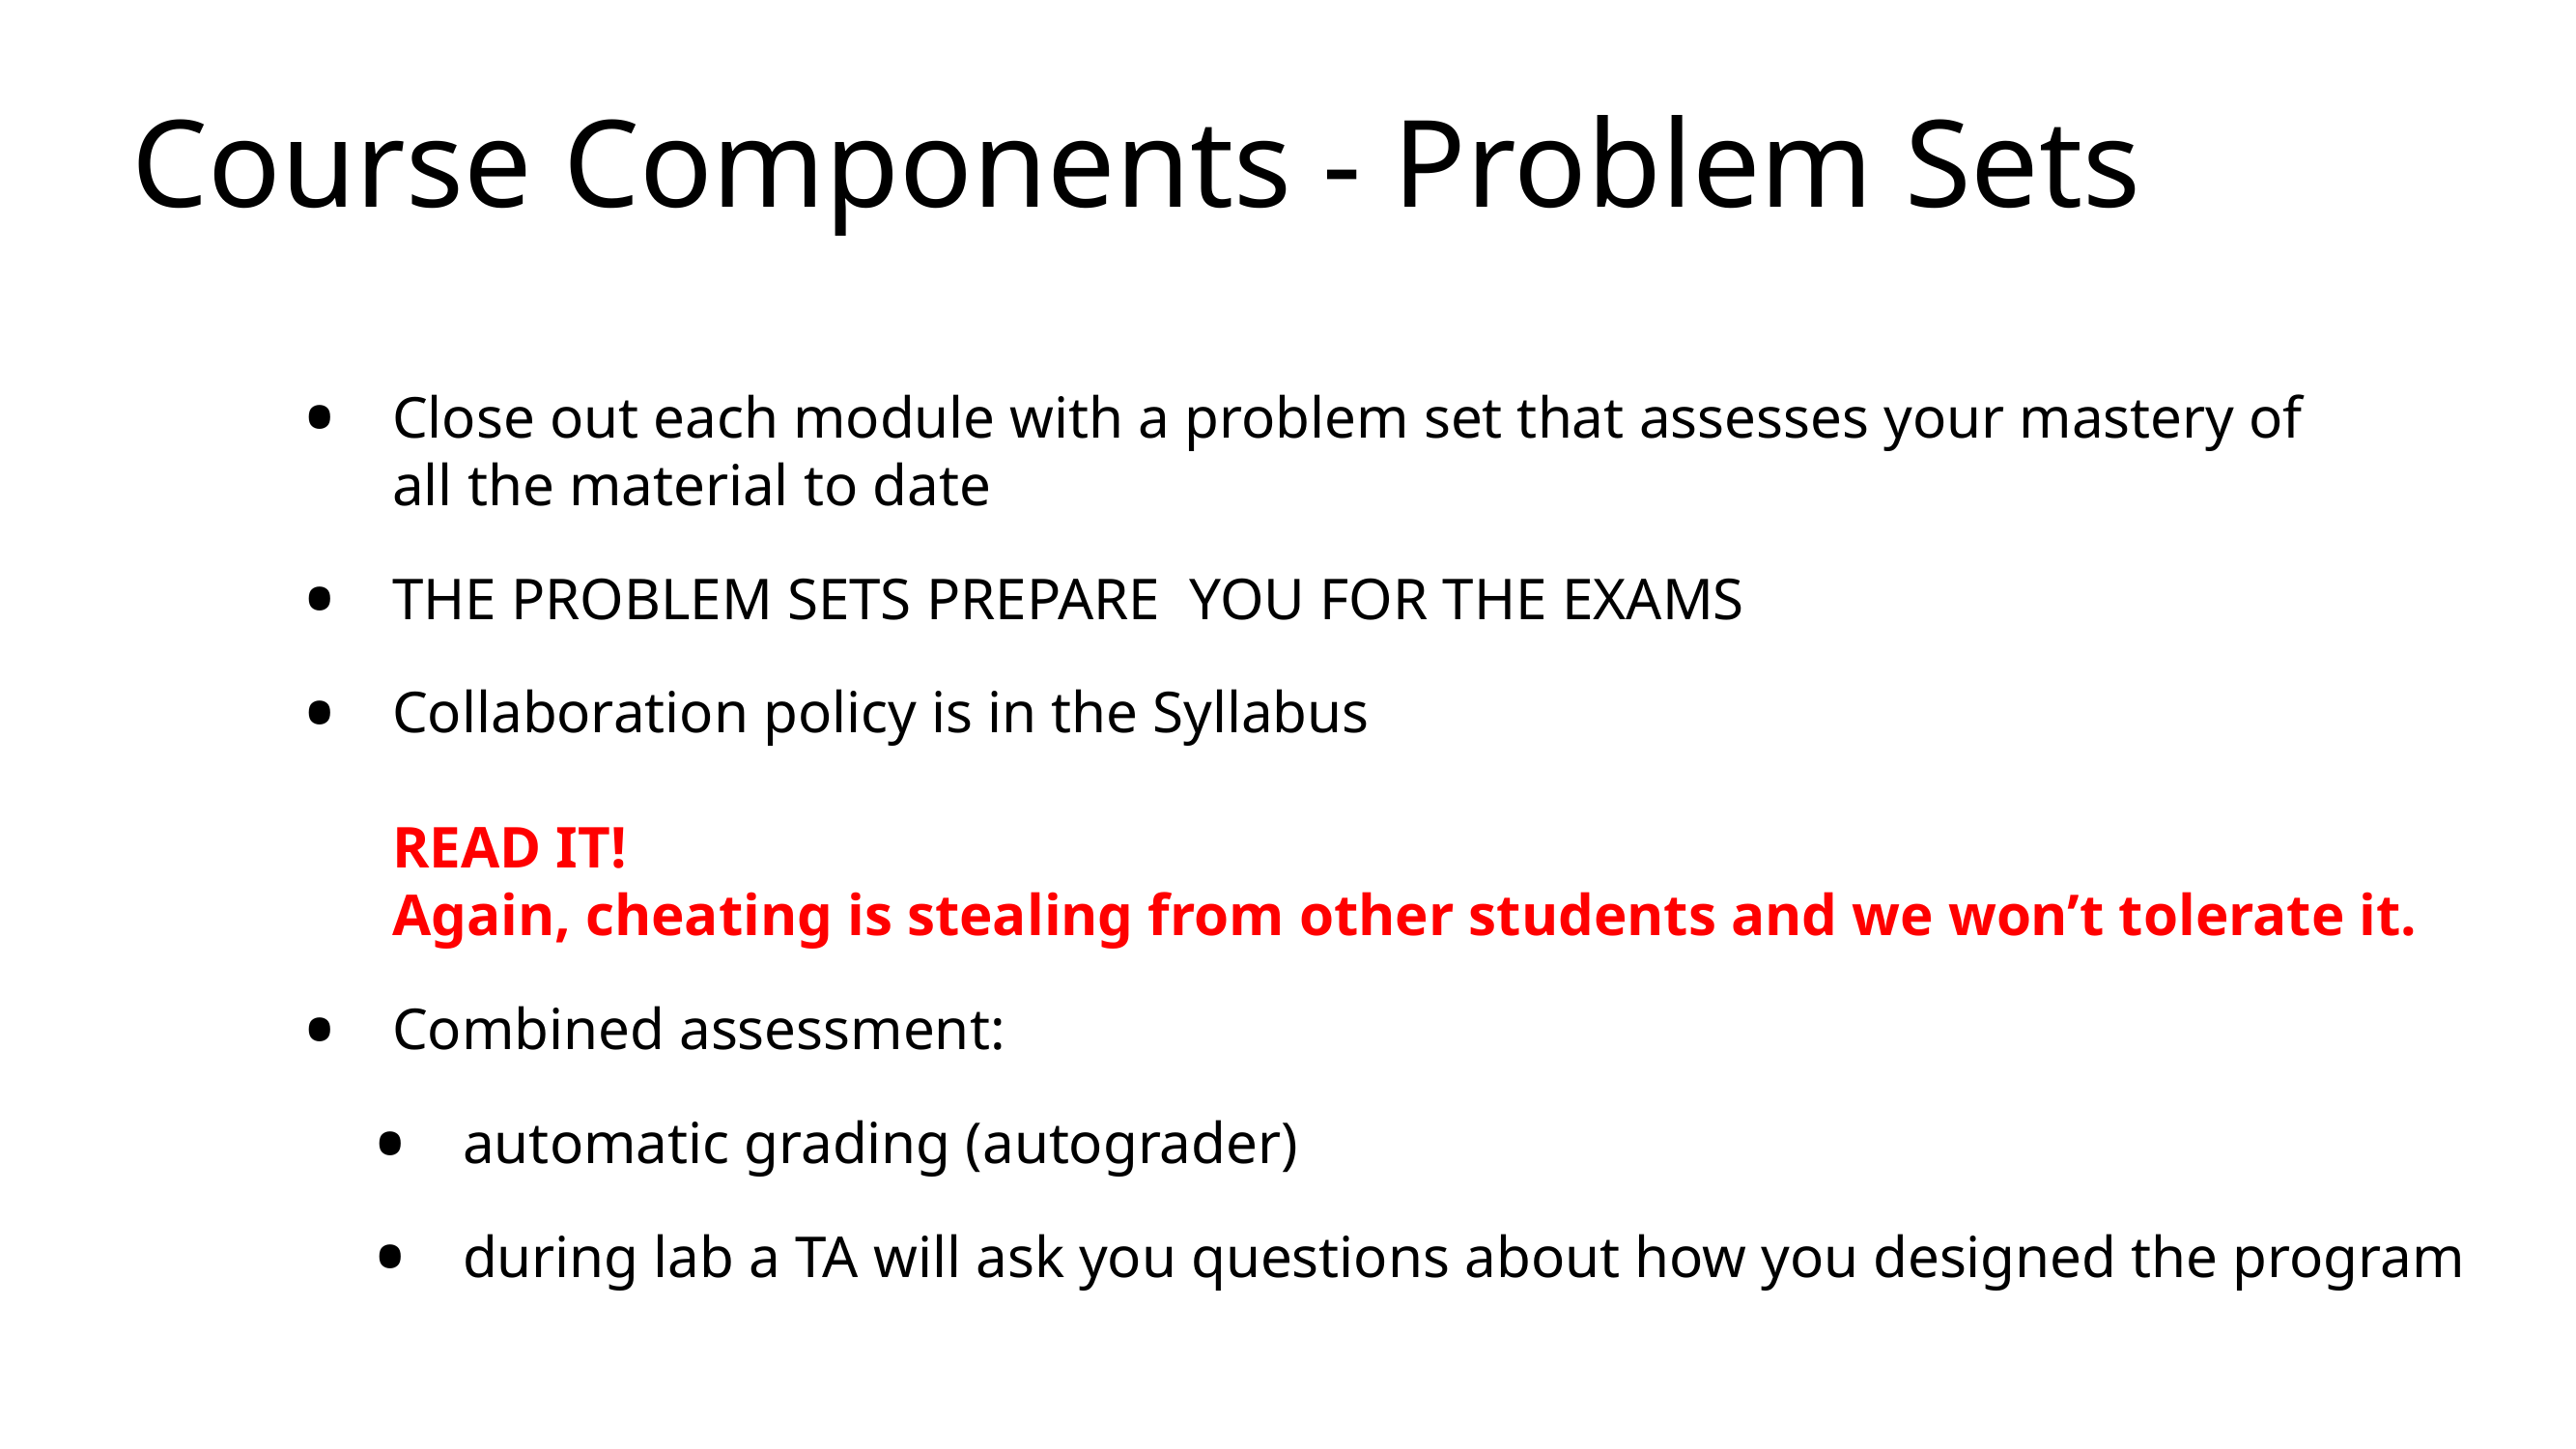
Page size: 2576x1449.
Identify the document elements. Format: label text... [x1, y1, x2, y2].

list Close out each module with a problem set that assesses your mastery of all the material to date THE PROBLEM SETS PREPARE YOU FOR THE EXAMS Collaboration policy is in the Syllabus READ IT! Again, cheating is stealing from other students and we won’t tolerate it. Combined assessment: automatic grading (autograder) during lab a TA will ask you questions about how you designed the program [251, 411, 2486, 1261]
title Course Components - Problem Sets [124, 38, 2197, 280]
